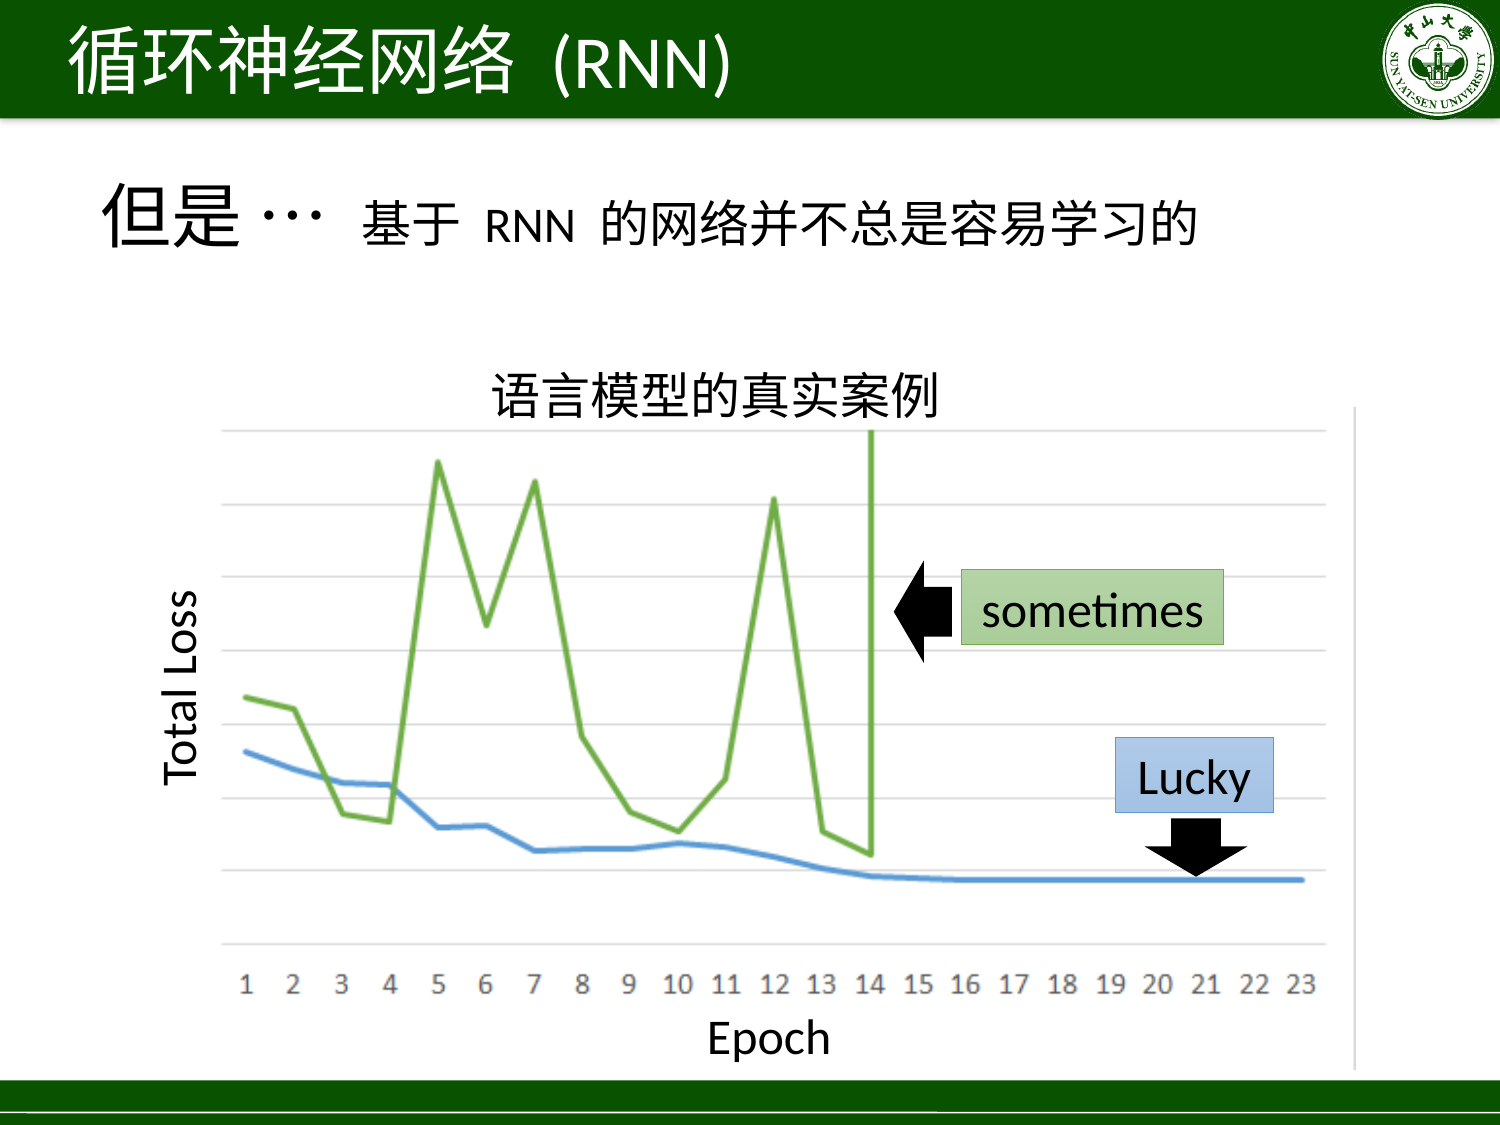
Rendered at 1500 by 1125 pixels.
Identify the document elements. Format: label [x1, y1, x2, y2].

text_box [47, 173, 1214, 266]
text_box [0, 1080, 1500, 1125]
picture [1378, 0, 1498, 120]
picture [144, 407, 1356, 1070]
text_box [0, 0, 1378, 119]
text_box [103, 299, 1397, 1014]
